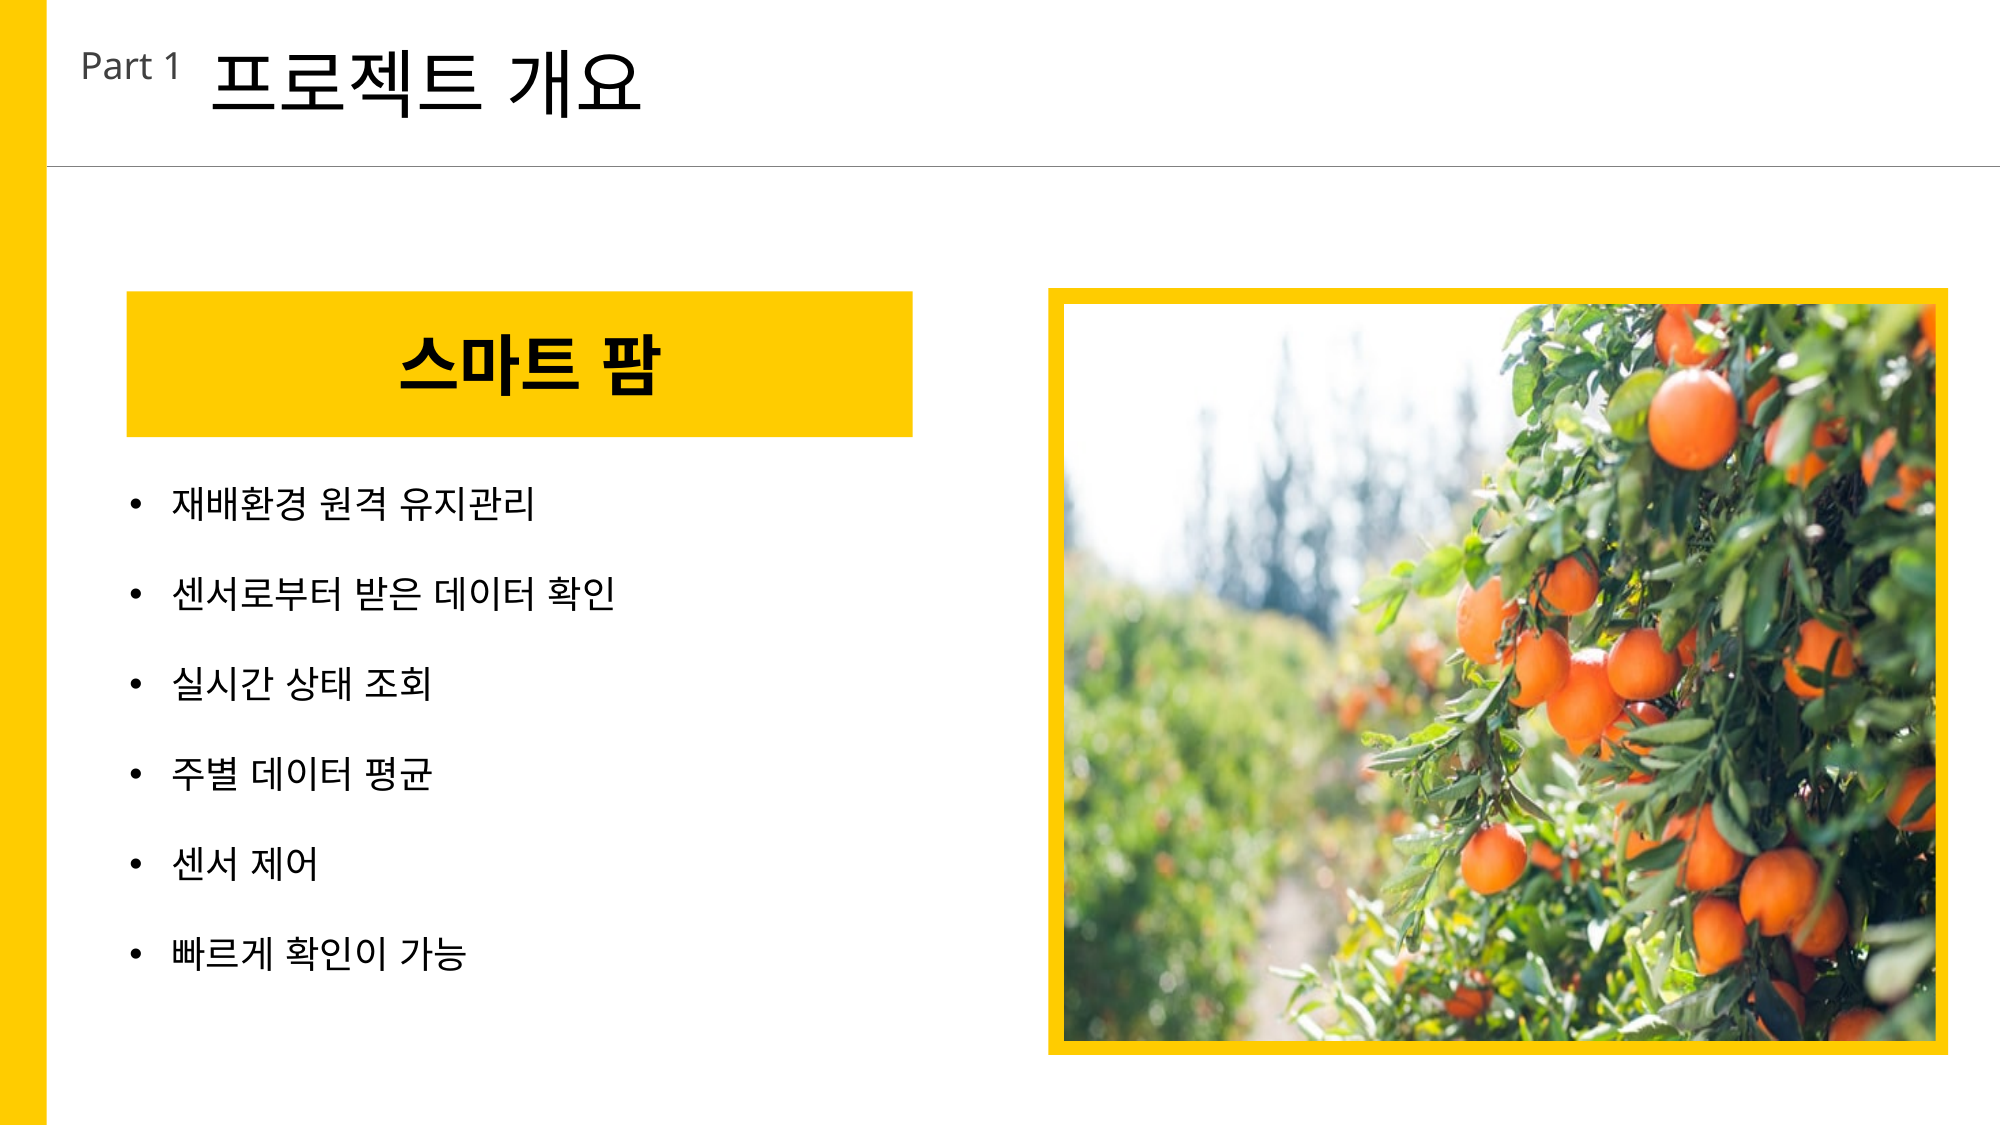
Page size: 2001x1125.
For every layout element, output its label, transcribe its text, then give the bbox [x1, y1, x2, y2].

text_box [0, 0, 48, 1125]
text_box 재배환경 원격 유지관리 센서로부터 받은 데이터 확인 실시간 상태 조회 주별 데이터 평균 센서 제어 빠르게 확인이 가능 [114, 474, 933, 1029]
text_box 프로젝트 개요 [194, 30, 1000, 136]
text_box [126, 291, 913, 438]
text_box Part 1 [65, 34, 194, 95]
text_box [1047, 287, 1949, 1056]
text_box [1063, 304, 1937, 1042]
